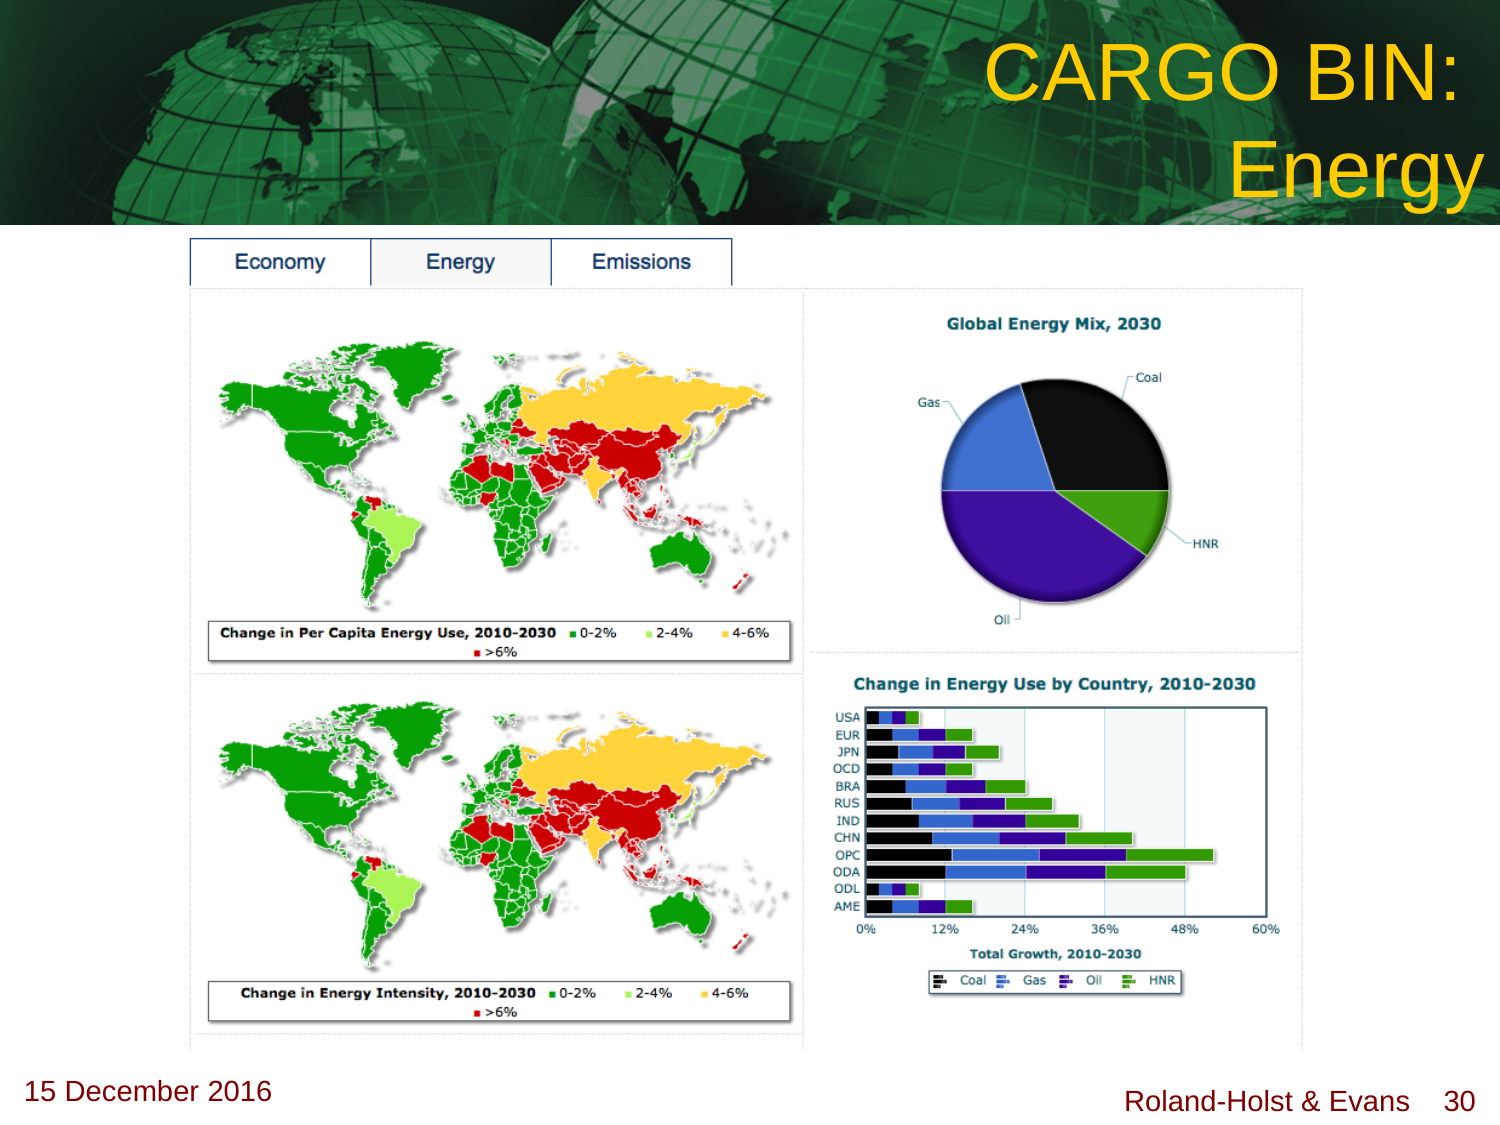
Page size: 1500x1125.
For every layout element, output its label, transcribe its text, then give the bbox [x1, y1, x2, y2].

title CARGO BIN: Energy [382, 22, 1500, 211]
picture [0, 0, 1500, 225]
picture [162, 231, 1338, 1051]
